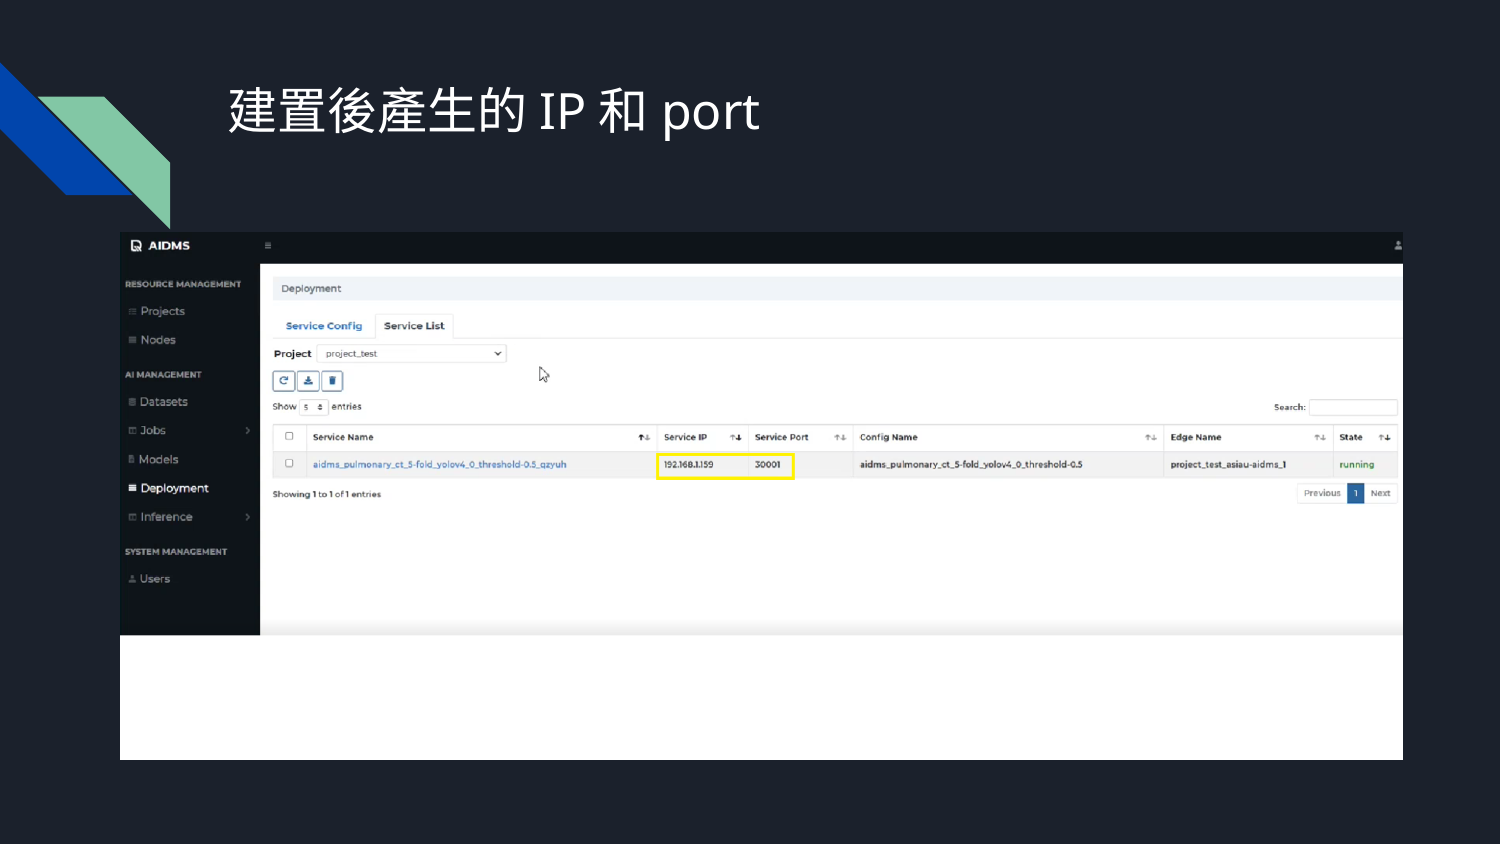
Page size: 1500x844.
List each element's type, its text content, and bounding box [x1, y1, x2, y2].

picture [120, 231, 1403, 761]
title 建置後產生的IP和port [212, 64, 1368, 215]
